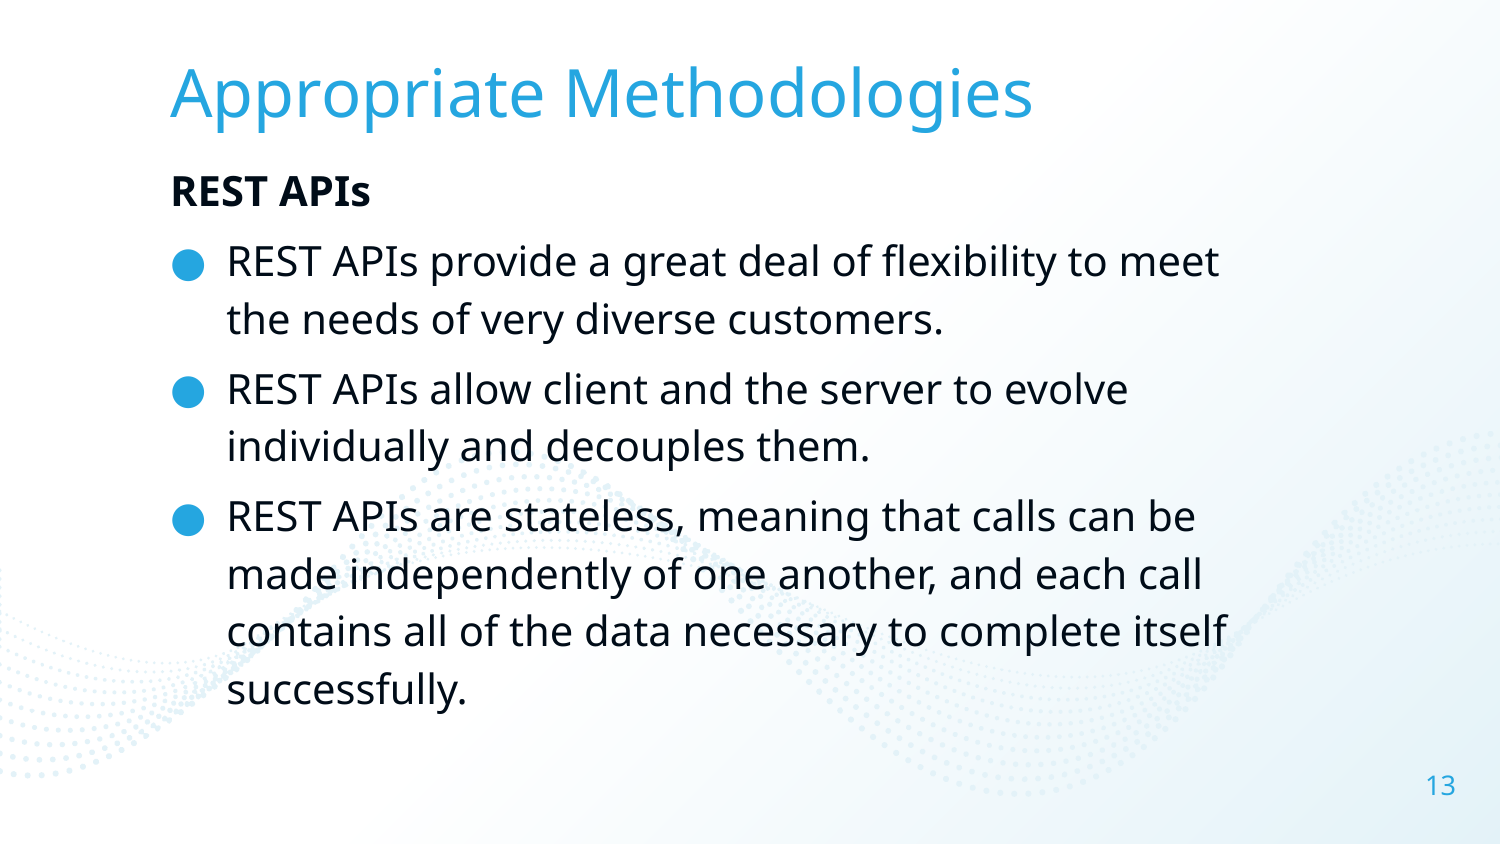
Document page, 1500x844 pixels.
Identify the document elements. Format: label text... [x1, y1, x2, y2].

slide_number 13 [1366, 754, 1457, 819]
list REST APIs REST APIs provide a great deal of flexibility to meet the needs of very diverse customers. REST APIs allow client and the server to evolve individually and decouples them. REST APIs are stateless, meaning that calls can be made independently of one another, and each call contains all of the data necessary to complete itself successfully. [170, 157, 1246, 755]
title Appropriate Methodologies [170, 67, 1330, 133]
